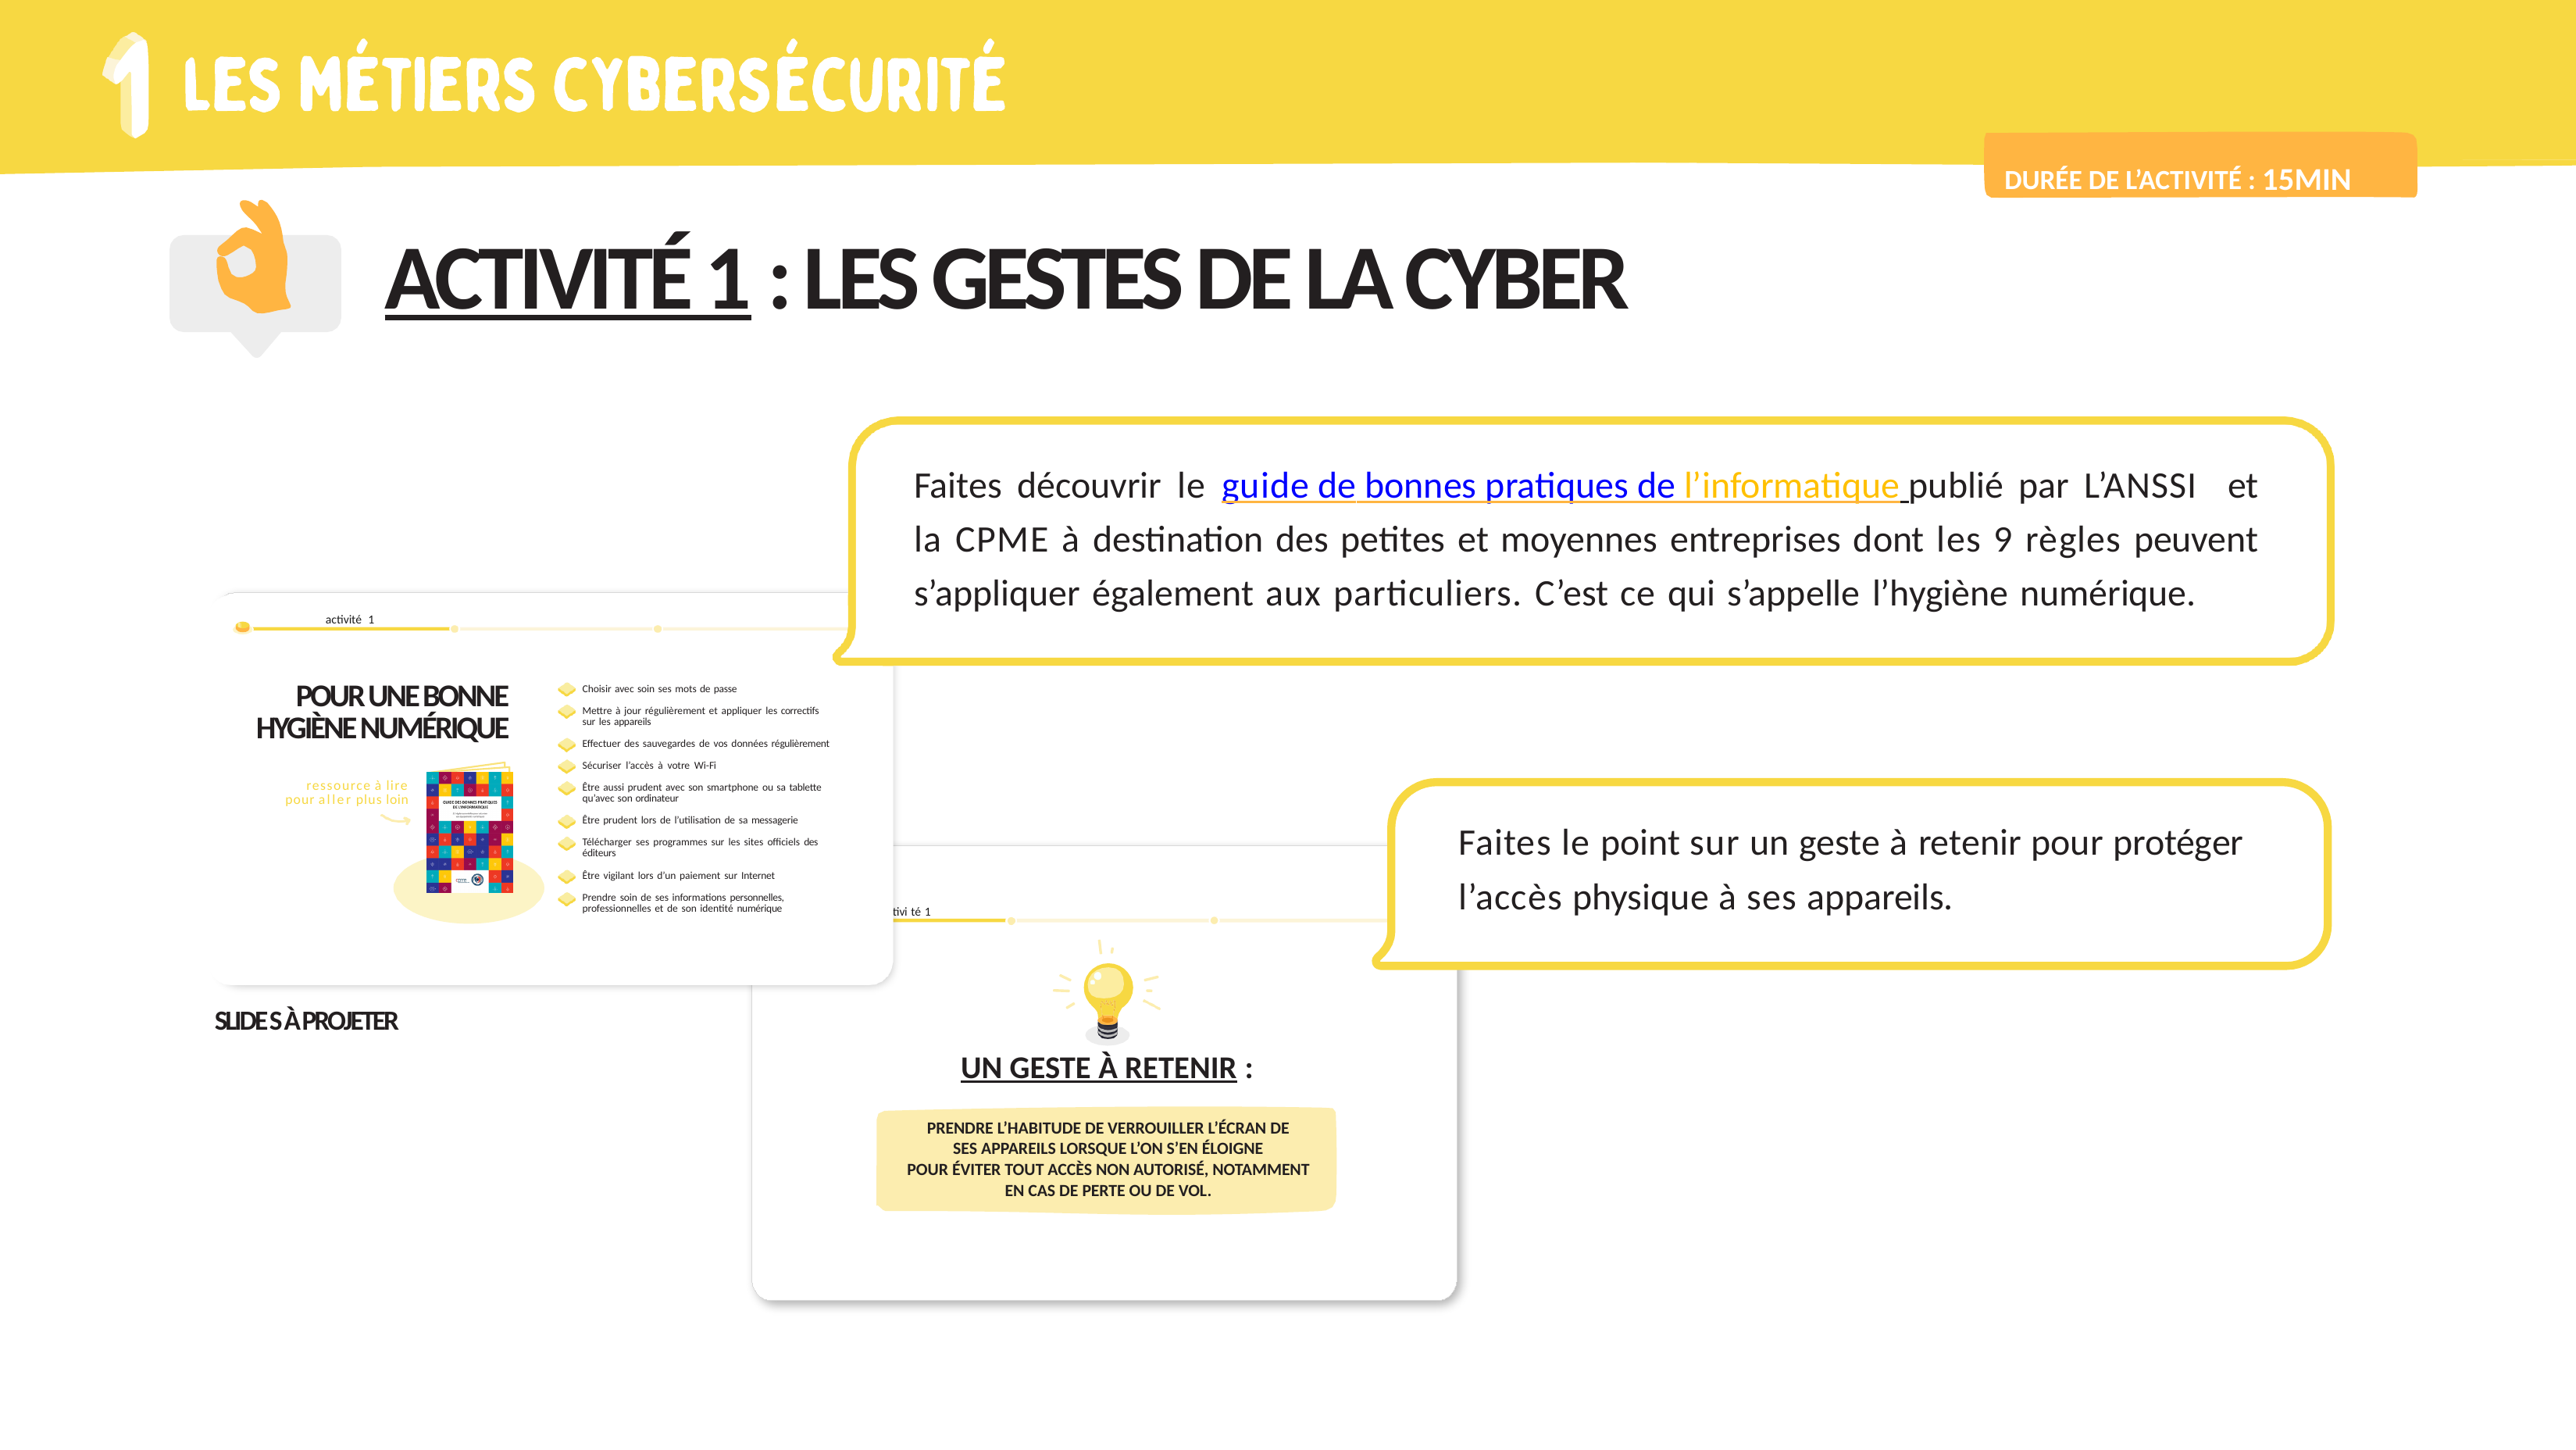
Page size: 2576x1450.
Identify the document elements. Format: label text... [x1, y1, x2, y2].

text_box [169, 207, 342, 359]
text_box [393, 761, 545, 924]
text_box [751, 991, 1457, 994]
picture [207, 416, 2335, 985]
text_box [1005, 781, 2328, 966]
text_box SLIDE S À PROJETER [212, 1000, 414, 1036]
text_box [0, 0, 2576, 198]
text_box [751, 994, 1457, 1302]
title ACTIVITÉ 1 : LES GESTES DE LA CYBER [383, 215, 1700, 414]
